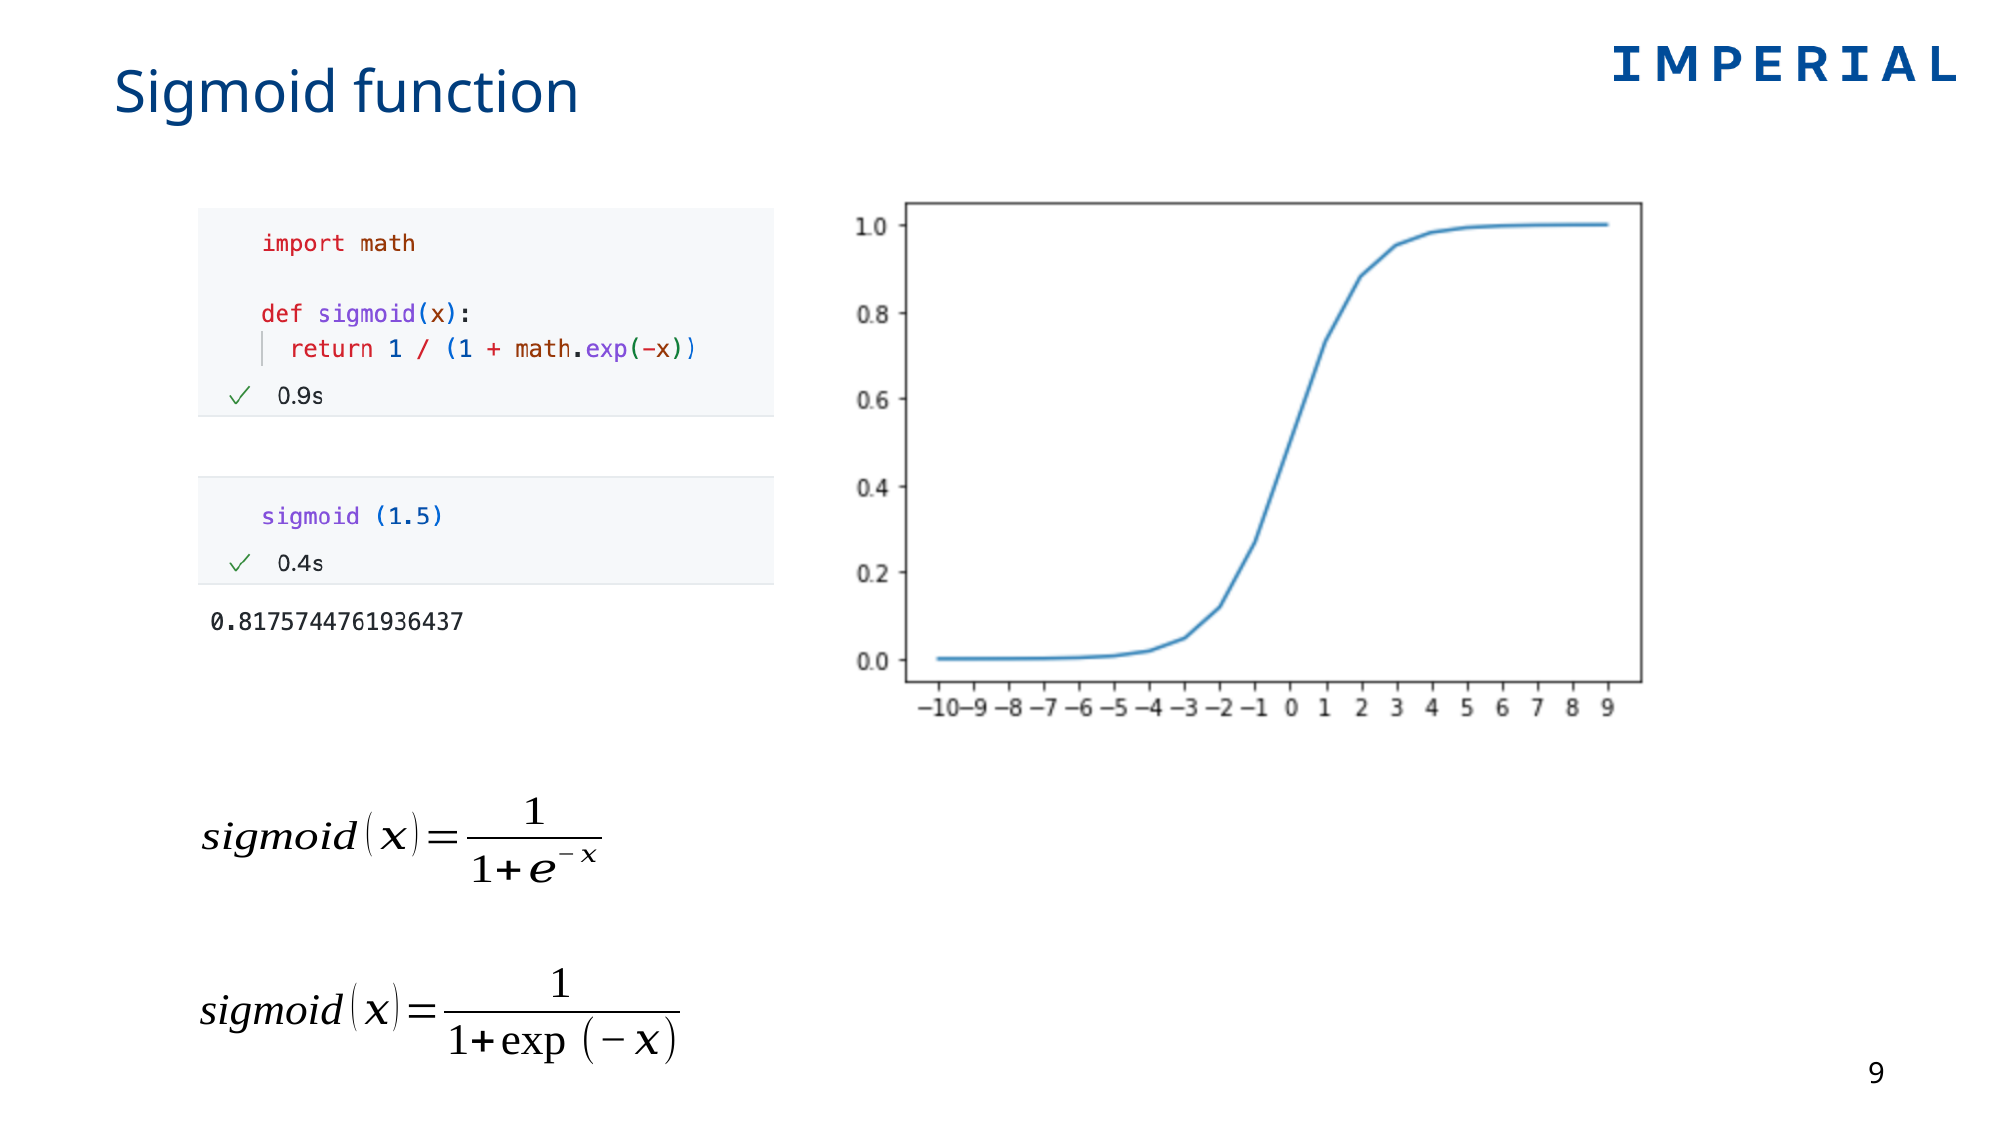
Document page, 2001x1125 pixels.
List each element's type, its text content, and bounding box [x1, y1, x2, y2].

slide_number 9 [1433, 1046, 1901, 1103]
picture [1900, 46, 1956, 81]
title Sigmoid function [99, 0, 1900, 184]
picture [815, 165, 1783, 760]
picture [198, 207, 774, 641]
